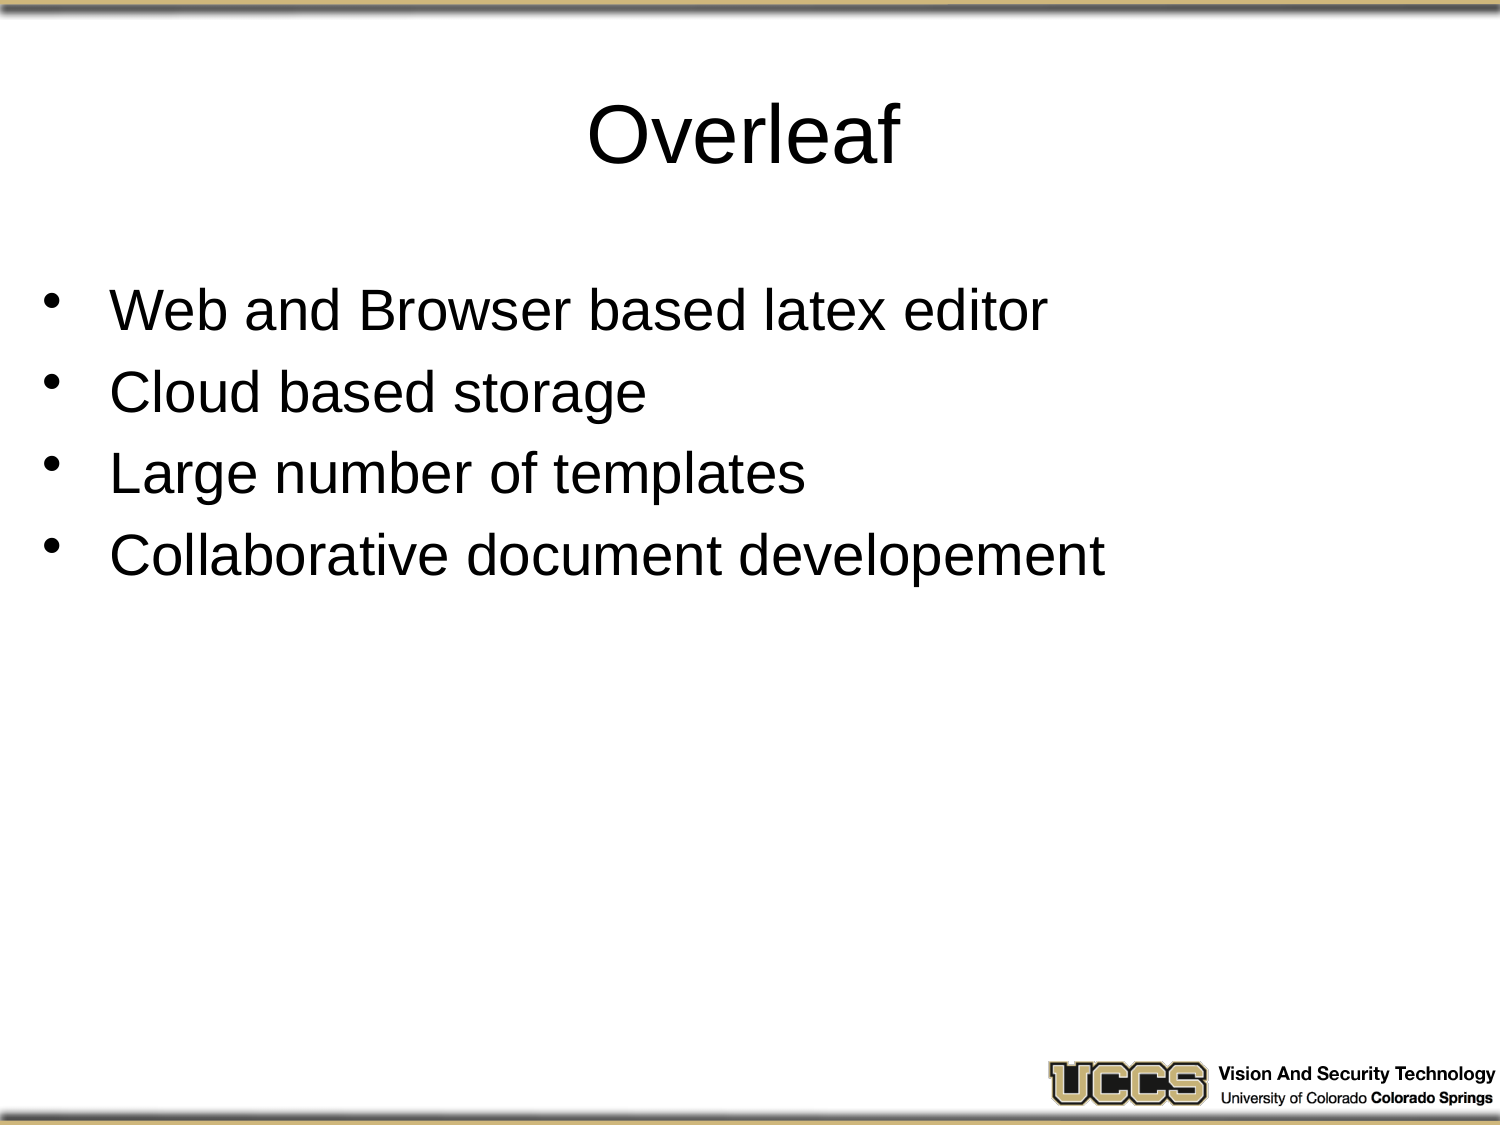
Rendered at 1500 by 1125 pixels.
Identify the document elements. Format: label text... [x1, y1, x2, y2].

title Overleaf [24, 37, 1463, 188]
picture [1039, 1053, 1500, 1116]
list Web and Browser based latex editor Cloud based storage Large number of templates Collaborative document developement [27, 264, 1445, 779]
